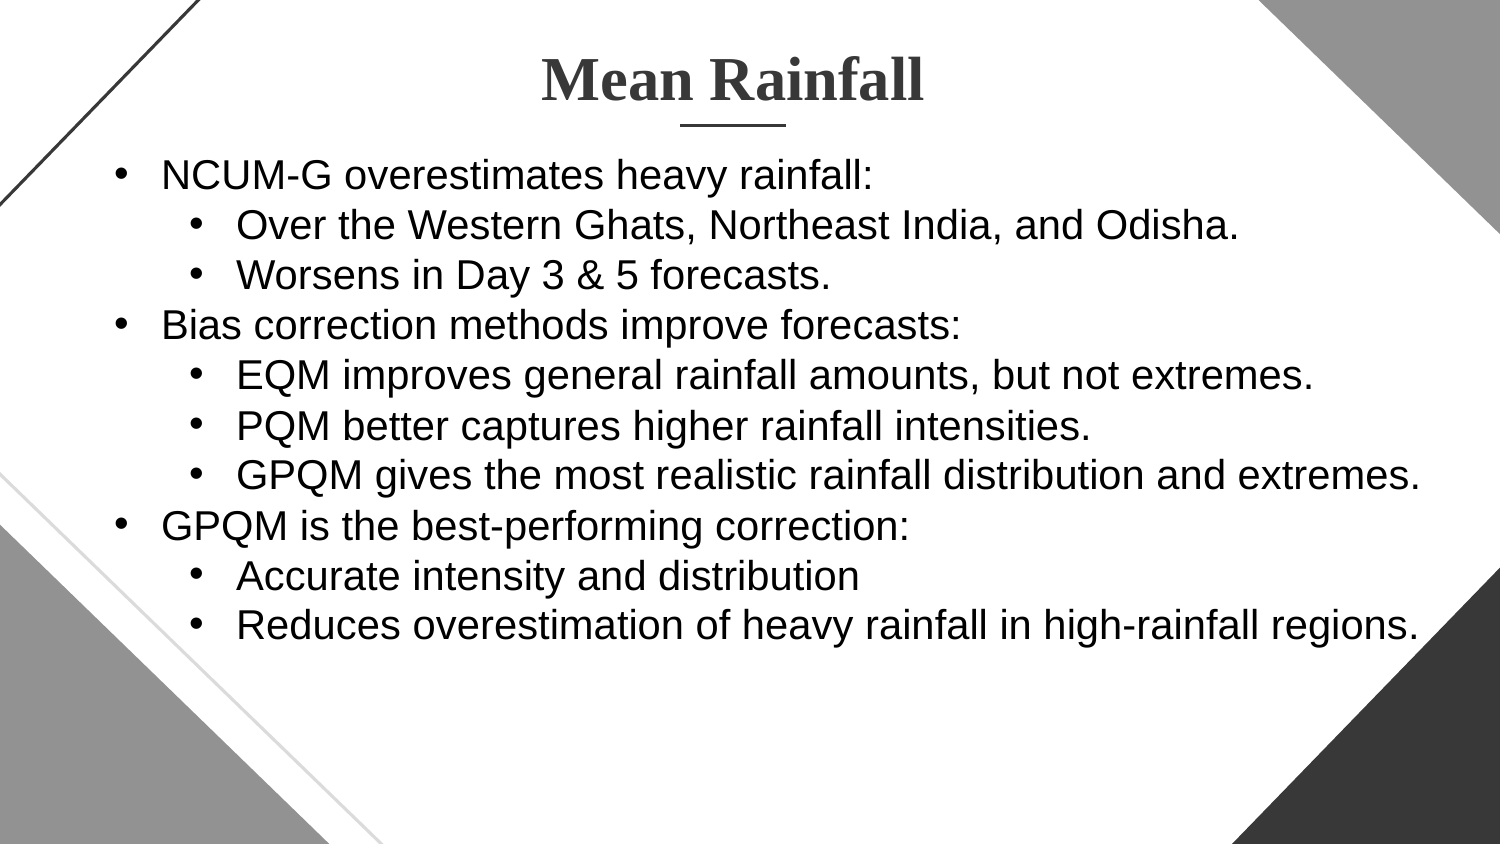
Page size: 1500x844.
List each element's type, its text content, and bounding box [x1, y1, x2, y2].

title Mean Rainfall [519, 23, 947, 111]
text_box NCUM-G overestimates heavy rainfall: Over the Western Ghats, Northeast India, and Odisha. Worsens in Day 3 & 5 forecasts. Bias correction methods improve forecasts: EQM improves general rainfall amounts, but not extremes. PQM better captures higher rainfall intensities. GPQM gives the most realistic rainfall distribution and extremes. GPQM is the best-performing correction: Accurate intensity and distribution Reduces overestimation of heavy rainfall in high-rainfall regions. [99, 140, 1489, 656]
